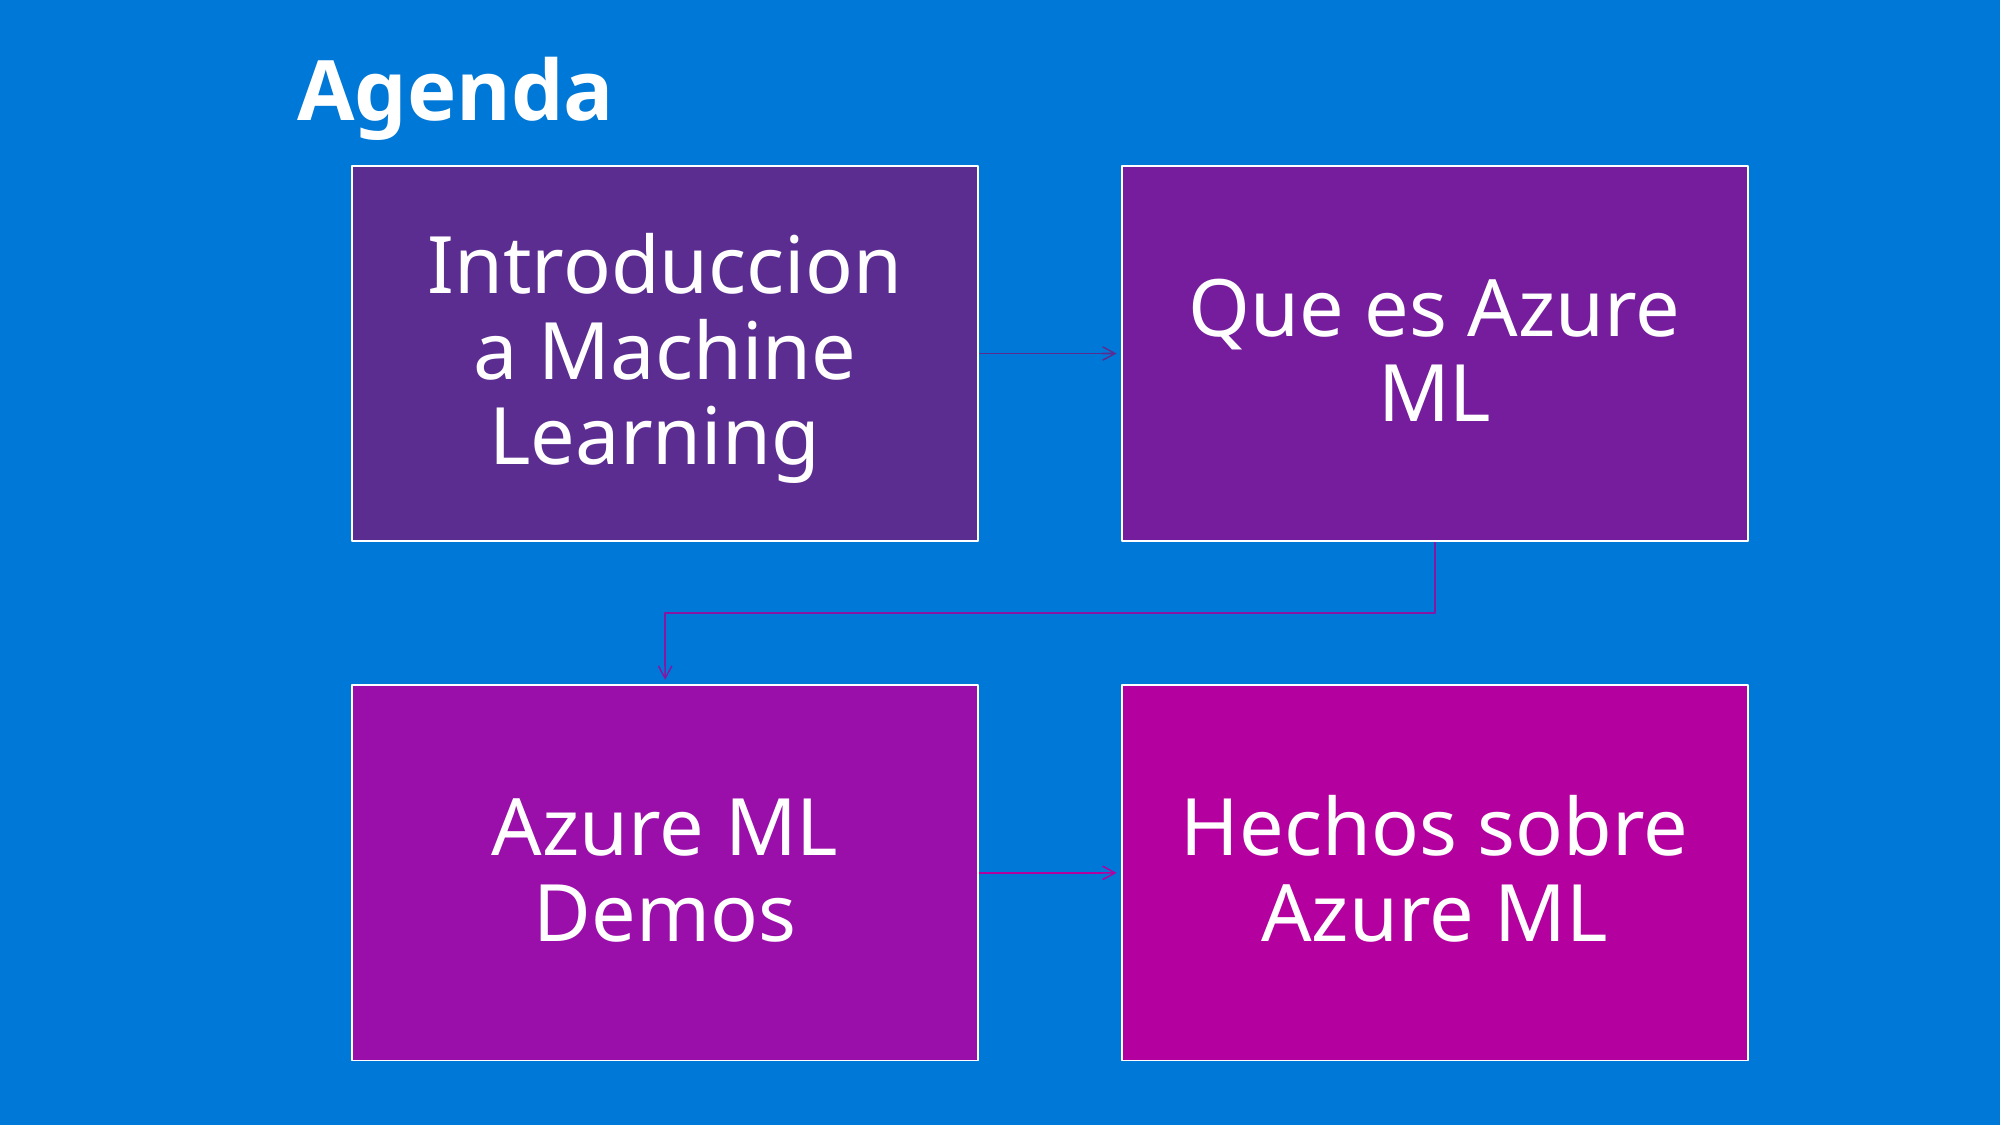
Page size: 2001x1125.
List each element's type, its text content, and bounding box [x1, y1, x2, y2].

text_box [162, 165, 1938, 1062]
text_box Agenda [267, 24, 645, 163]
